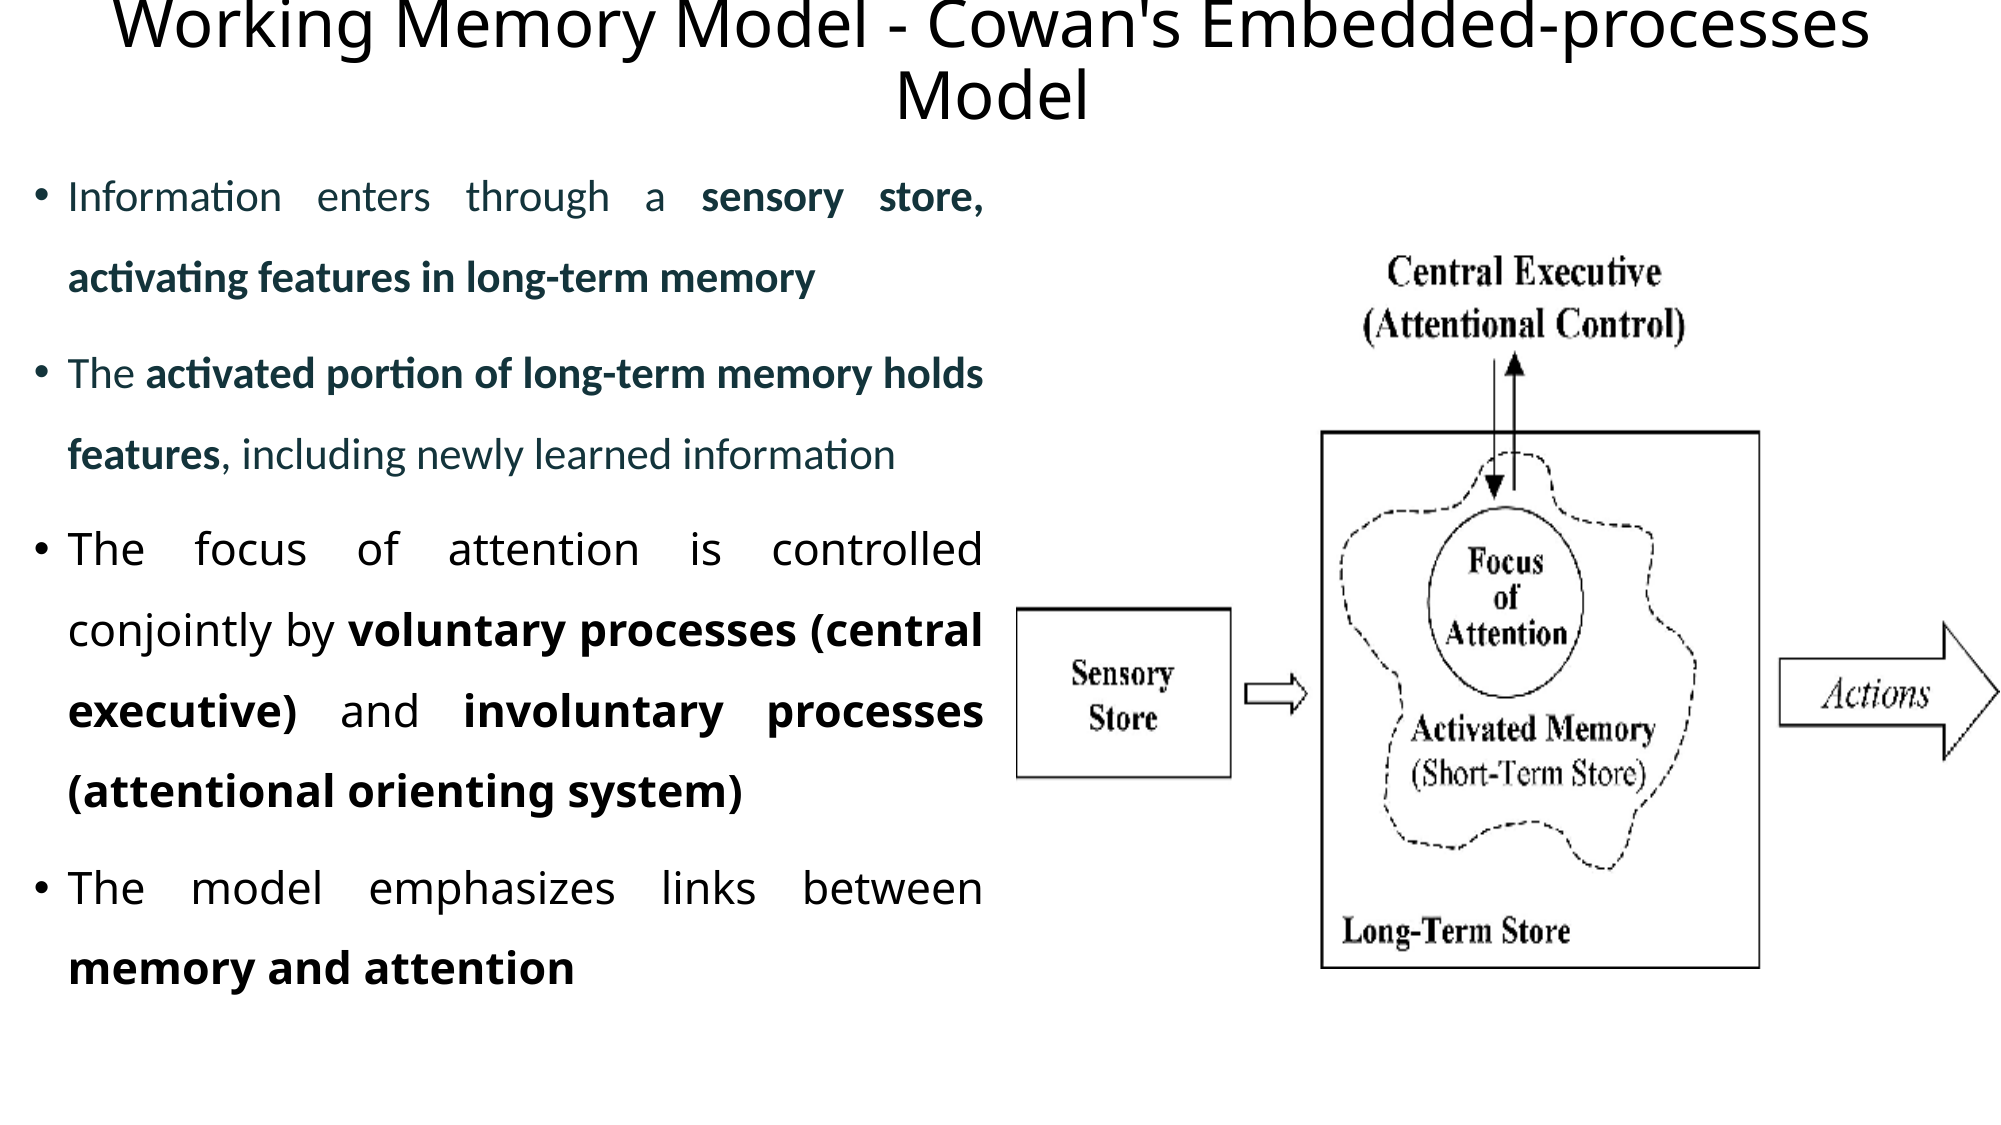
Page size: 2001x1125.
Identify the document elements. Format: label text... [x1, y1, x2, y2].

picture [1016, 254, 2000, 969]
title Working Memory Model - Cowan's Embedded-processes Model [57, 12, 1929, 113]
list Information enters through a sensory store, activating features in long-term memory The activated portion of long-term memory holds features, including newly learned information The focus of attention is controlled conjointly by voluntary processes (central executive) and involuntary processes (attentional orienting system) The model emphasizes links between memory and attention [18, 132, 1000, 1125]
